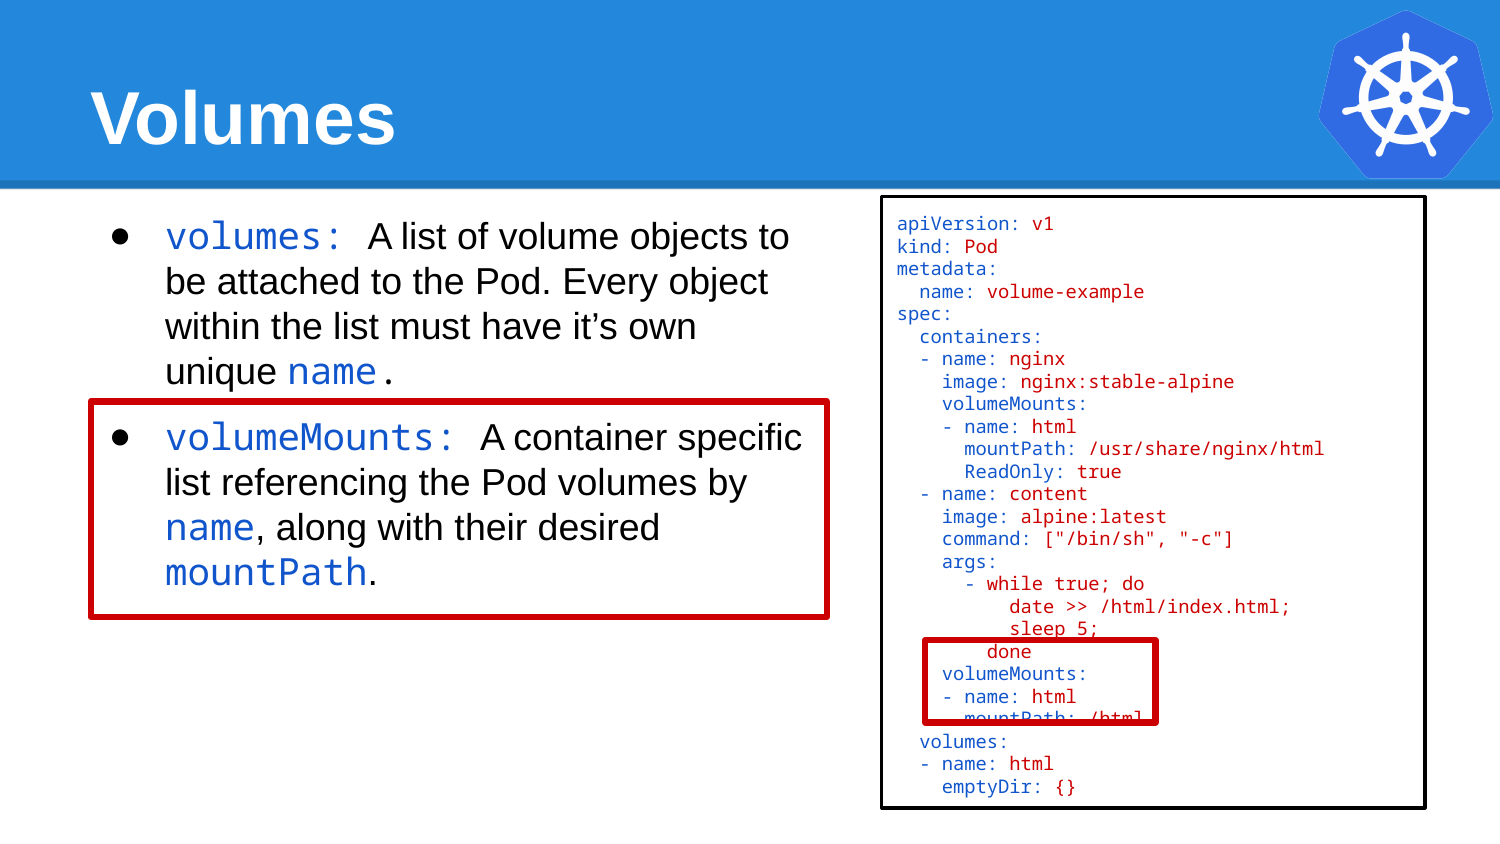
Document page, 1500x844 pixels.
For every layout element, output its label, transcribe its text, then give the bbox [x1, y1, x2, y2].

text_box [90, 401, 827, 617]
list apiVersion: v1 kind: Pod metadata: name: volume-example spec: containers: - name: nginx image: nginx:stable-alpine volumeMounts: - name: html mountPath: /usr/share/nginx/html ReadOnly: true - name: content image: alpine:latest command: ["/bin/sh", "-c"] args: - while true; do date >> /html/index.html; sleep 5; done volumeMounts: - name: html mountPath: /html volumes: - name: html emptyDir: {} [881, 196, 1426, 808]
text_box [925, 640, 1156, 723]
title Volumes [75, 33, 1425, 175]
picture [1318, 7, 1494, 182]
list volumes: A list of volume objects to be attached to the Pod. Every object within the list must have it’s own unique name. volumeMounts: A container specific list referencing the Pod volumes by name, along with their desired mountPath. [75, 196, 827, 808]
